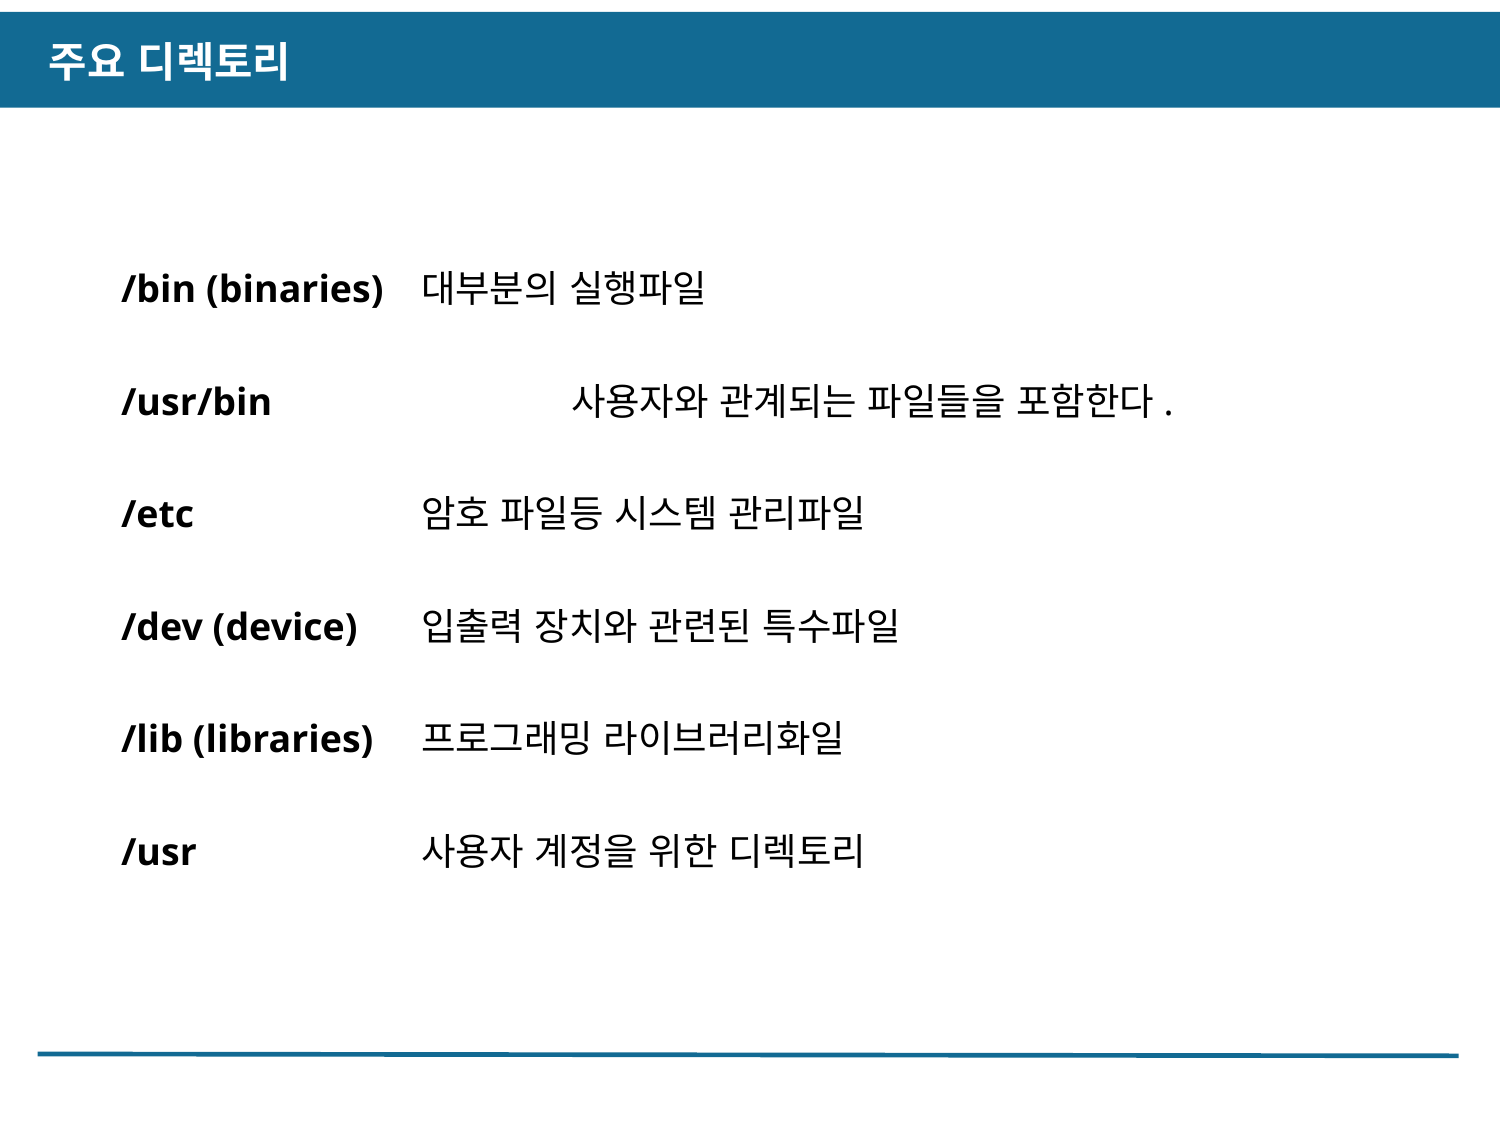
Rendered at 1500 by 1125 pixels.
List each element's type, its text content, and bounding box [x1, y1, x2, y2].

text_box /bin (binaries) 대부분의 실행파일 /usr/bin 사용자와 관계되는 파일들을 포함한다. /etc 암호 파일등 시스템 관리파일 /dev (device) 입출력 장치와 관련된 특수파일 /lib (libraries) 프로그래밍 라이브러리화일 /usr 사용자 계정을 위한 디렉토리 [106, 190, 1394, 881]
text_box 주요 디렉토리 [33, 28, 307, 93]
